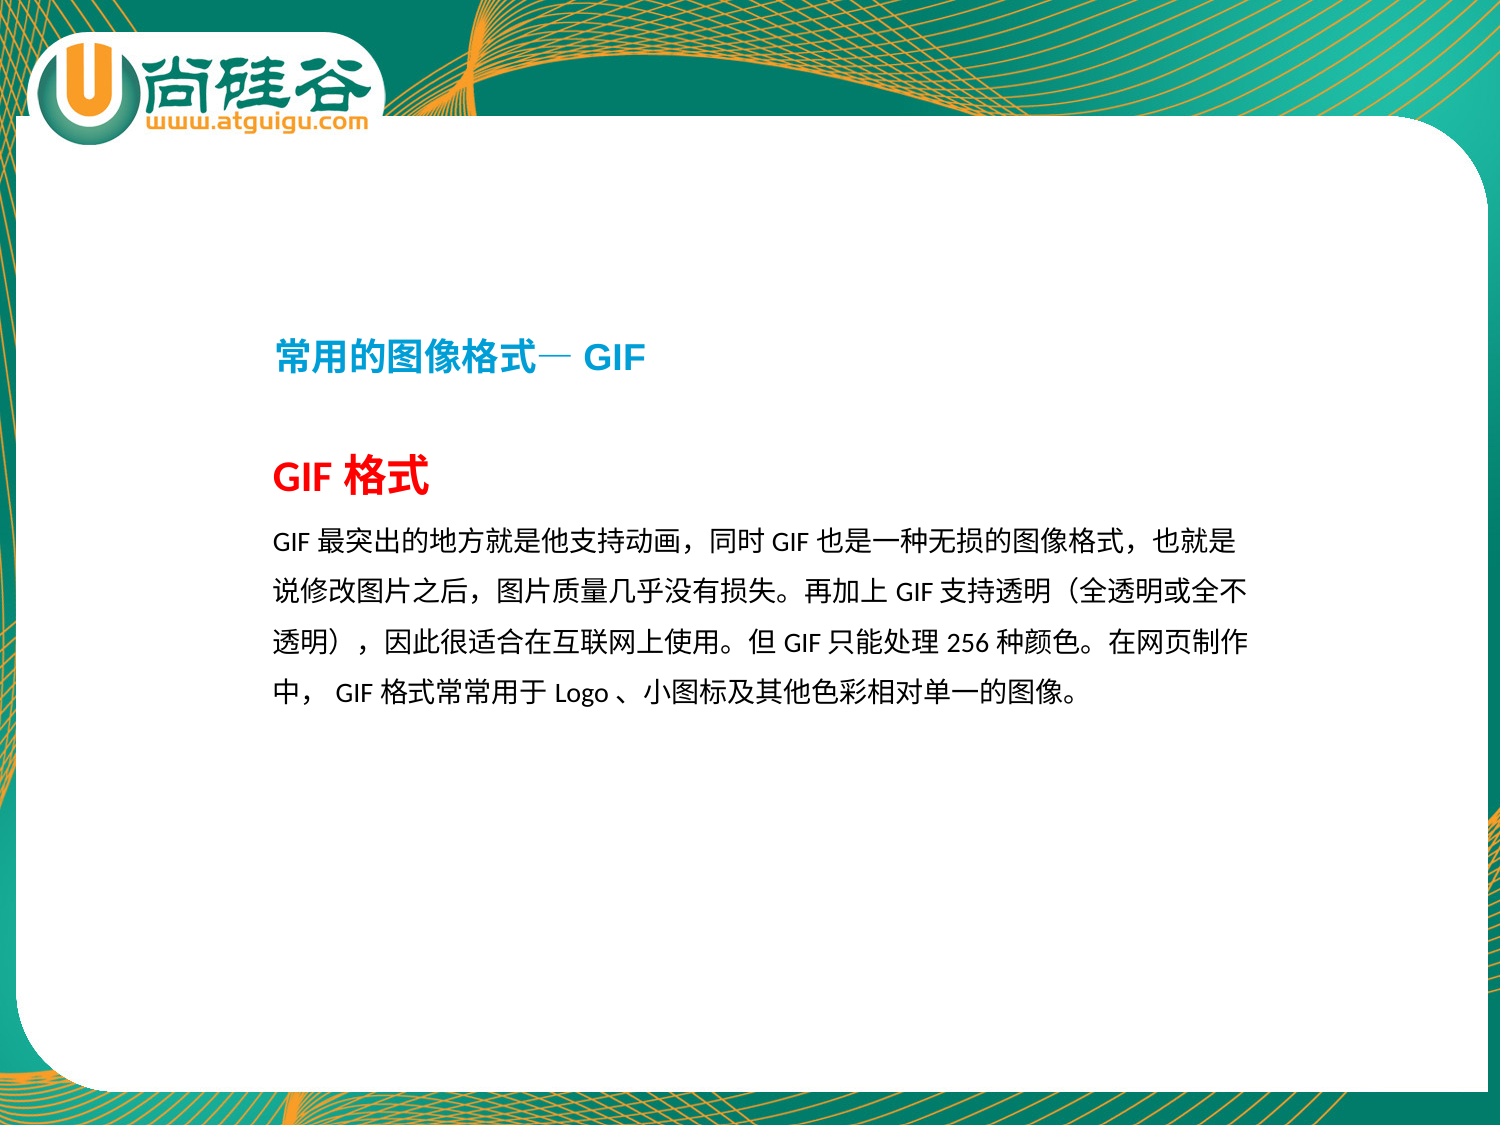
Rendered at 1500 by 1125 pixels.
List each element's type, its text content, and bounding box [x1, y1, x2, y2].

text_box 常用的图像格式—GIF [259, 325, 661, 386]
picture [0, 0, 1500, 1125]
list GIF格式 GIF最突出的地方就是他支持动画，同时GIF也是一种无损的图像格式，也就是说修改图片之后，图片质量几乎没有损失。再加上GIF支持透明（全透明或全不透明），因此很适合在互联网上使用。但GIF只能处理256种颜色。在网页制作中，GIF格式常常用于Logo、小图标及其他色彩相对单一的图像。 [258, 414, 1271, 888]
